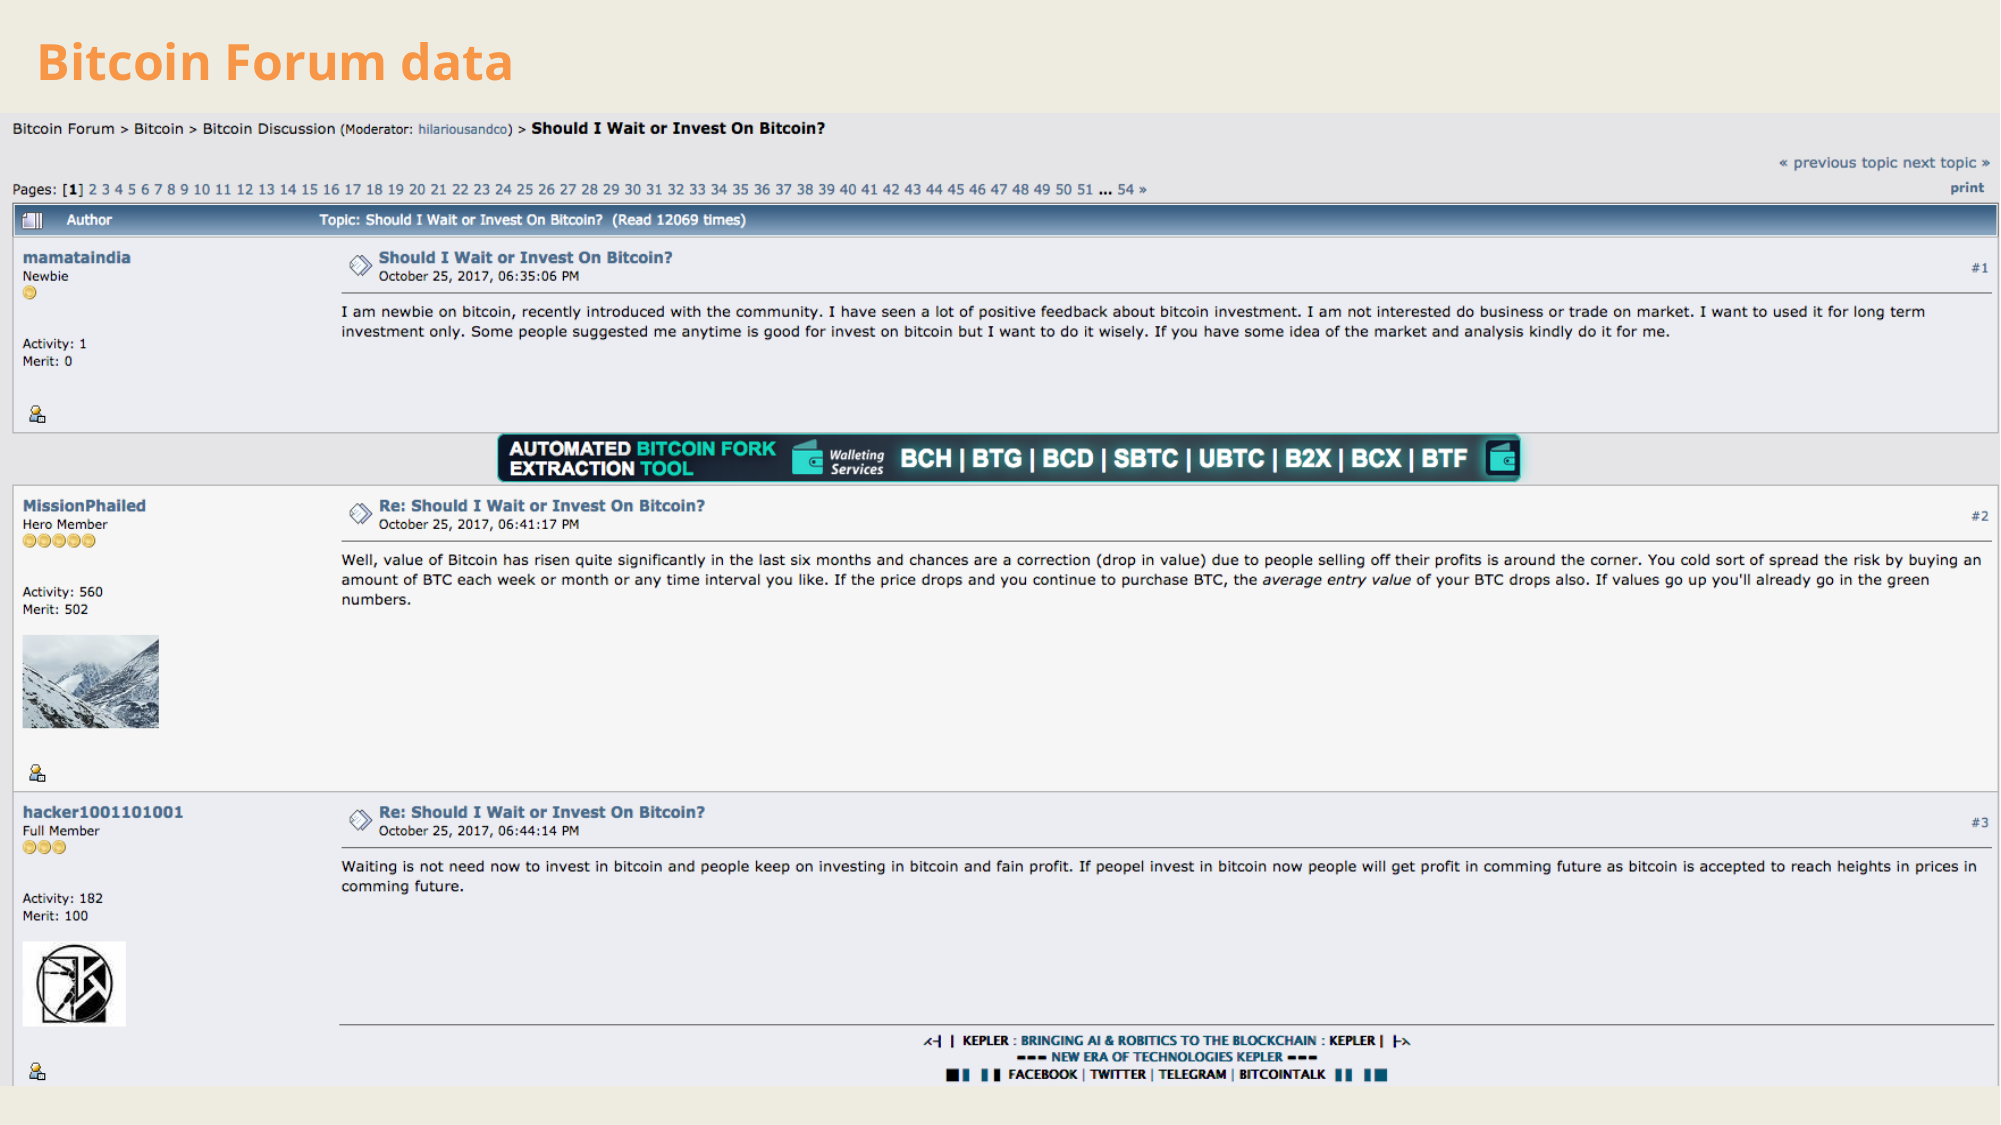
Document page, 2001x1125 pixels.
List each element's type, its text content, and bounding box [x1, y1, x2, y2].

text_box Bitcoin Forum data [22, 22, 530, 98]
picture [0, 113, 2000, 1086]
